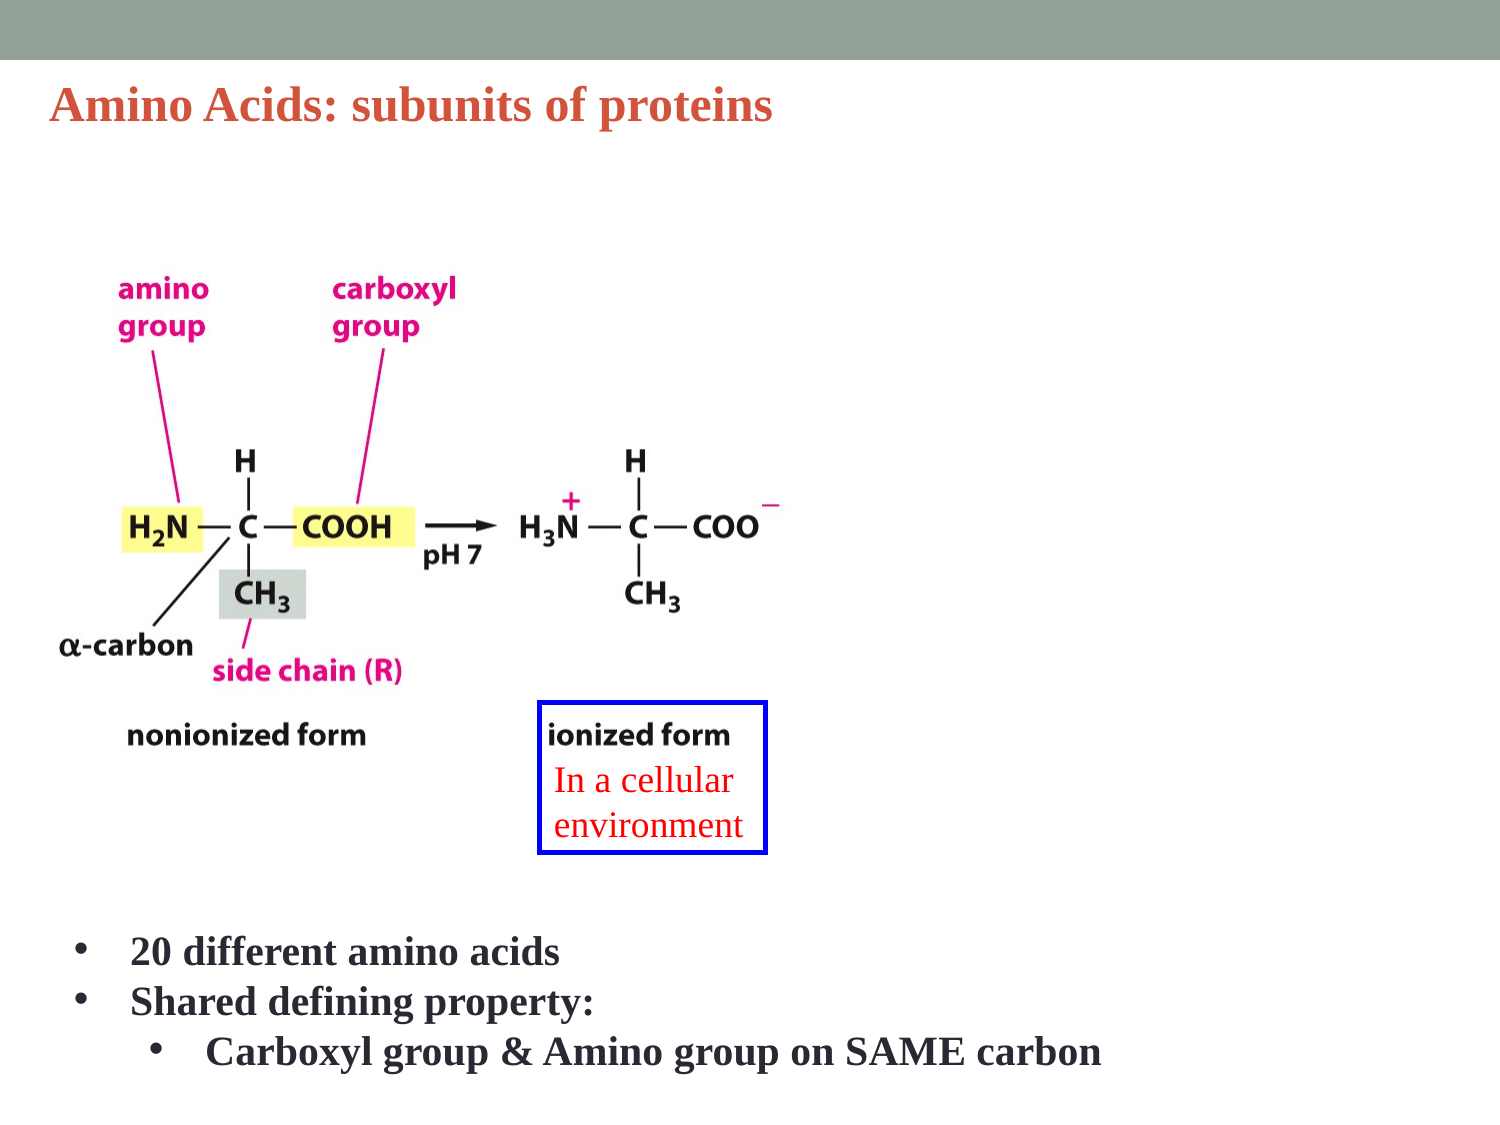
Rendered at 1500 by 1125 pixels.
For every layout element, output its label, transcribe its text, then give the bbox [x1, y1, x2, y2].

text_box Amino Acids: subunits of proteins [34, 63, 789, 199]
picture [49, 264, 794, 767]
text_box 20 different amino acids Shared defining property: Carboxyl group & Amino group on SAME carbon [59, 916, 1118, 1081]
text_box In a cellular environment [539, 774, 766, 853]
